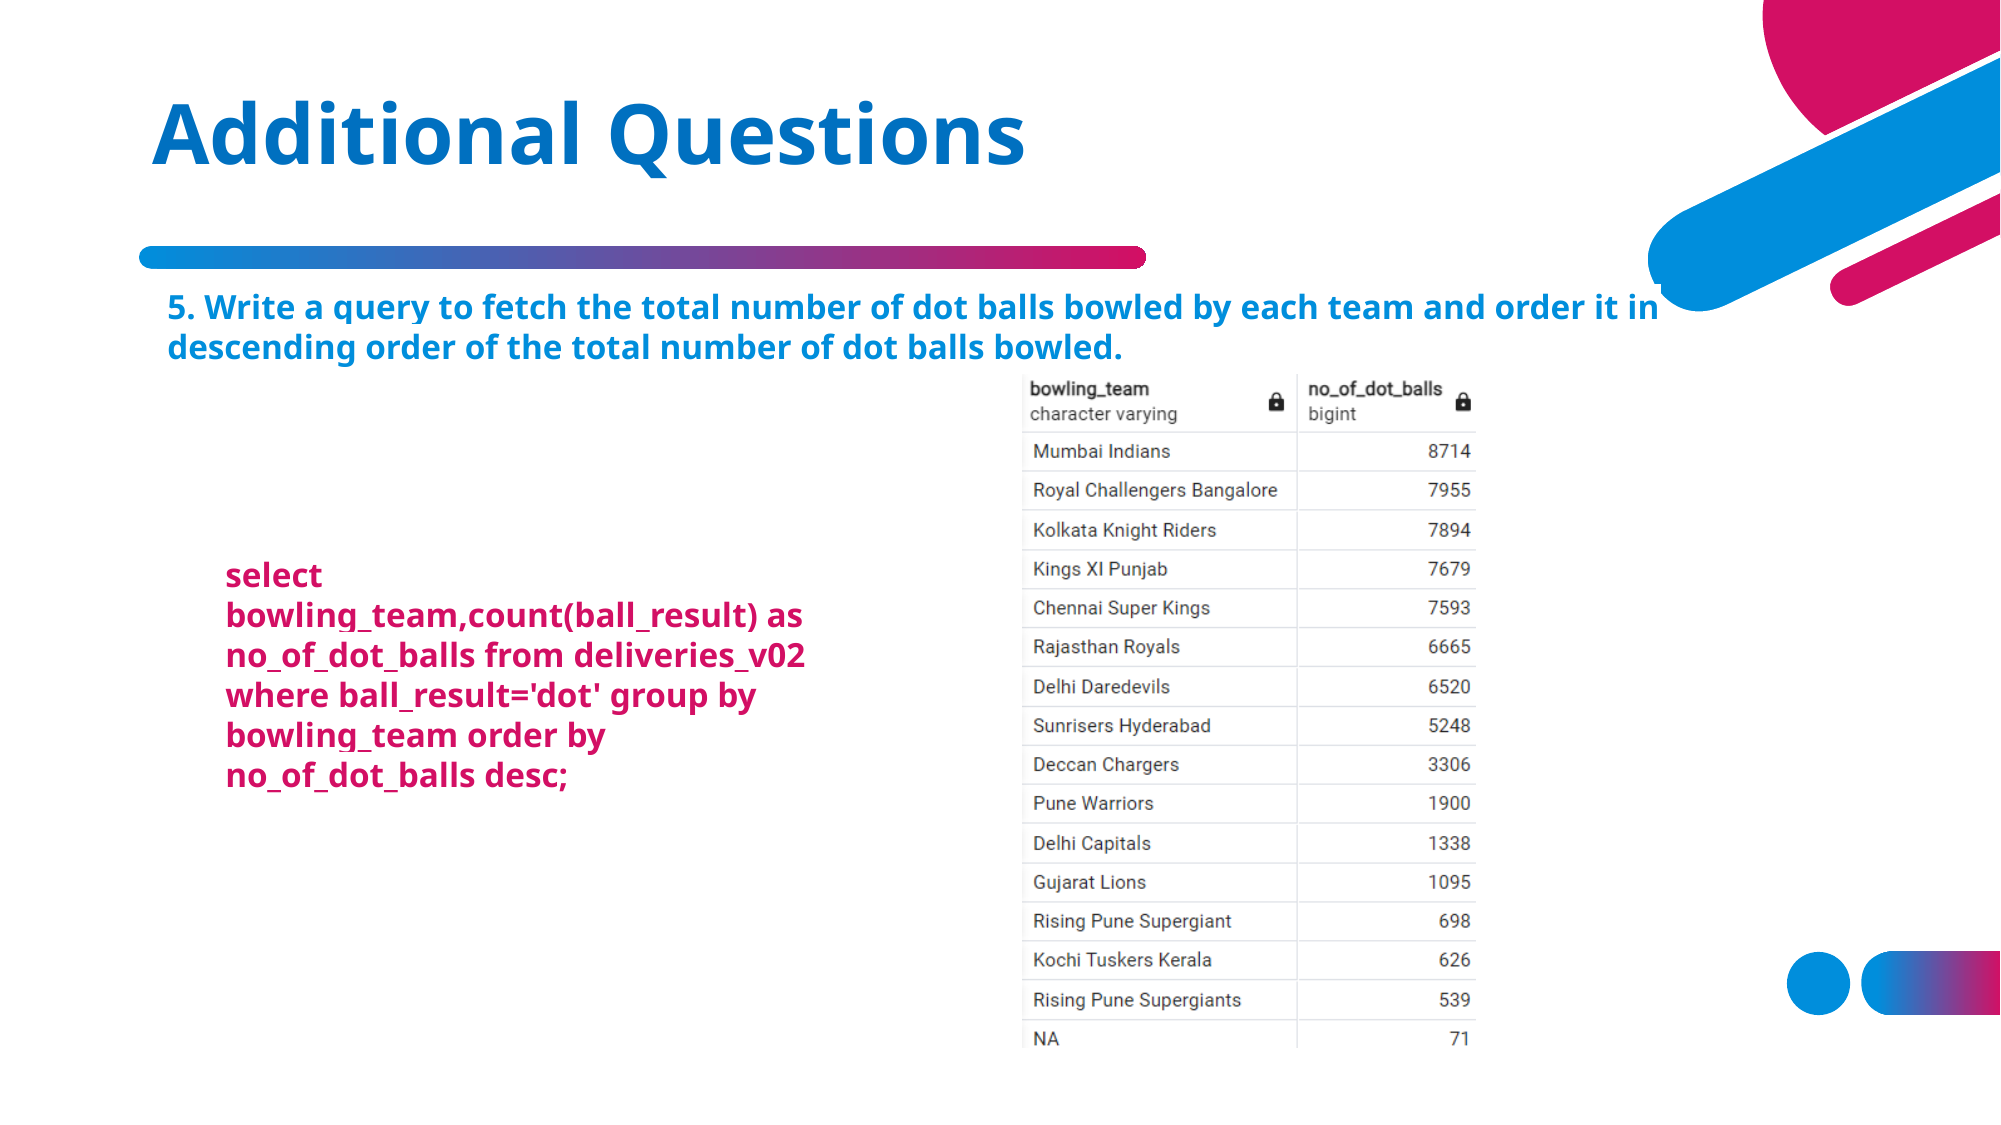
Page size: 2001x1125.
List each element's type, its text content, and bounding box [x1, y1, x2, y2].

text_box select bowling_team,count(ball_result) as no_of_dot_balls from deliveries_v02 where ball_result='dot' group by bowling_team order by no_of_dot_balls desc; [210, 547, 866, 802]
text_box 5. Write a query to fetch the total number of dot balls bowled by each team and order it in descending order of the total number of dot balls bowled. [152, 278, 1738, 374]
picture [1022, 374, 1476, 1048]
title Additional Questions [137, 59, 1623, 215]
